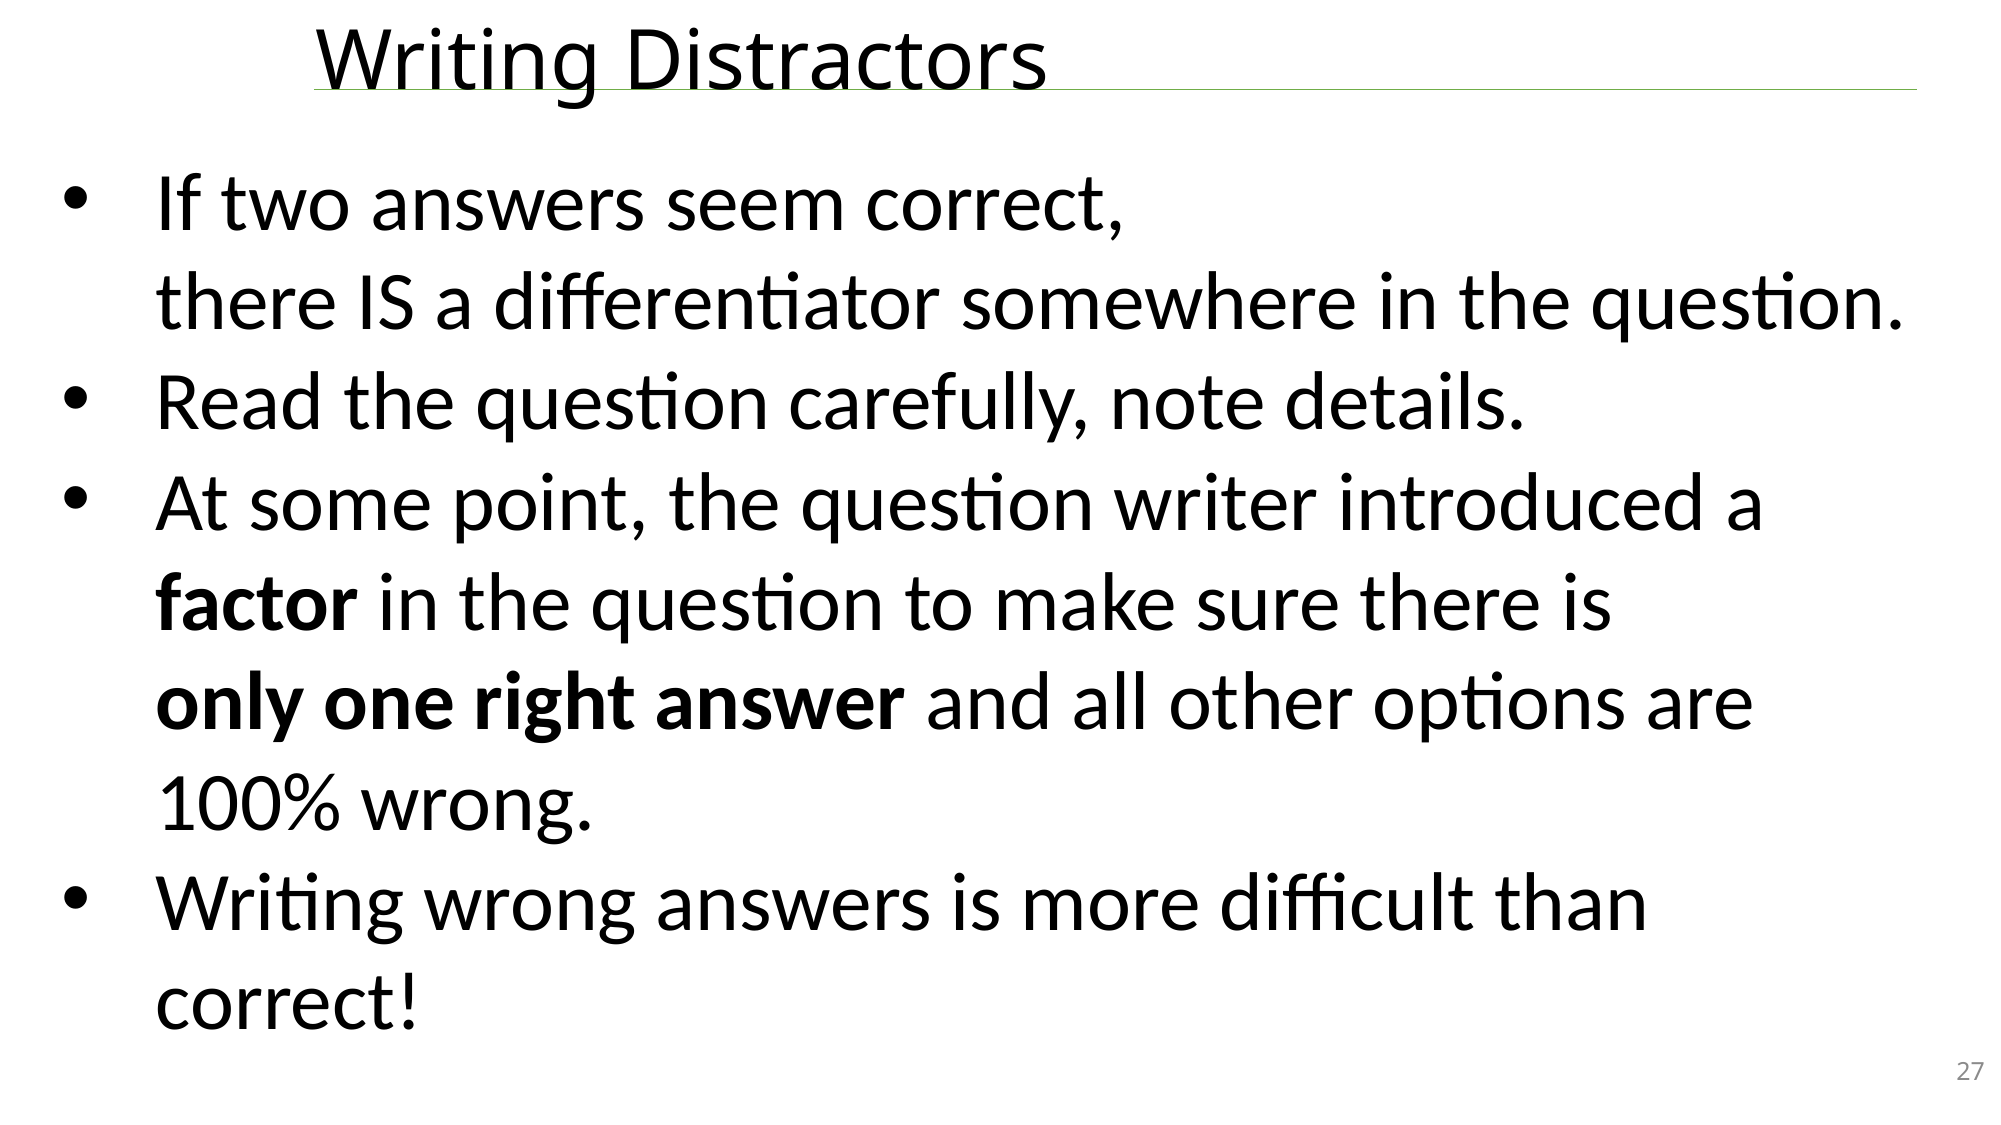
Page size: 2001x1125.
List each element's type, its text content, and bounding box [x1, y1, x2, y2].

title Writing Distractors [300, 0, 1917, 125]
slide_number 27 [1533, 1042, 2000, 1103]
text_box If two answers seem correct, there IS a differentiator somewhere in the question. Read the question carefully, note details. At some point, the question writer introduced a factor in the question to make sure there is only one right answer and all other options are 100% wrong. Writing wrong answers is more difficult than correct! [46, 139, 1937, 487]
